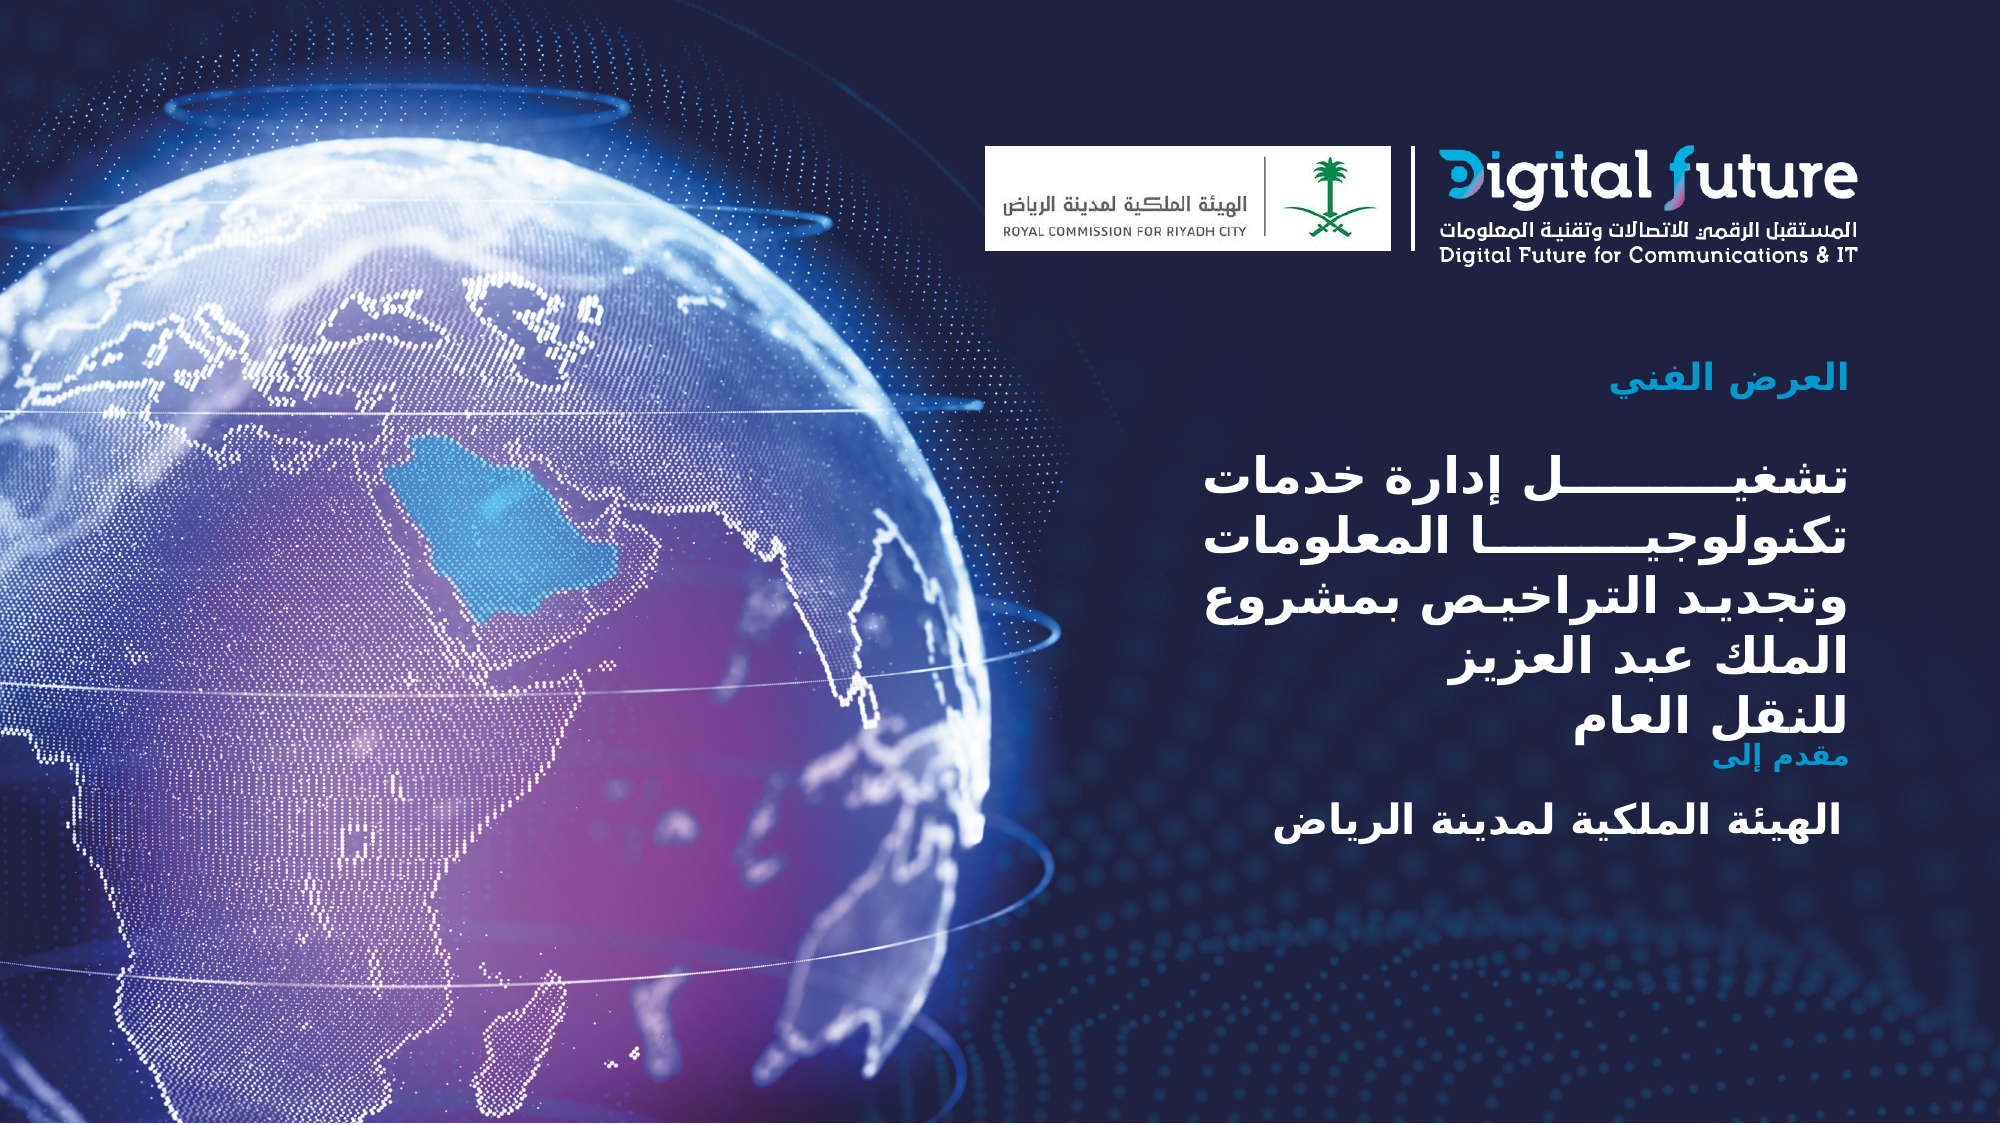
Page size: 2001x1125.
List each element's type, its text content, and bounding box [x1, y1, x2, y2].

text_box تشغيل إدارة خدمات تكنولوجيا المعلومات وتجديد التراخيص بمشروع الملك عبد العزيز للنقل العام [1187, 435, 1865, 751]
text_box العرض الفني [1549, 328, 1865, 406]
text_box الهيئة الملكية لمدينة الرياض [1159, 785, 1851, 851]
picture [0, 0, 2000, 1123]
text_box مقدم إلى [1549, 701, 1865, 779]
